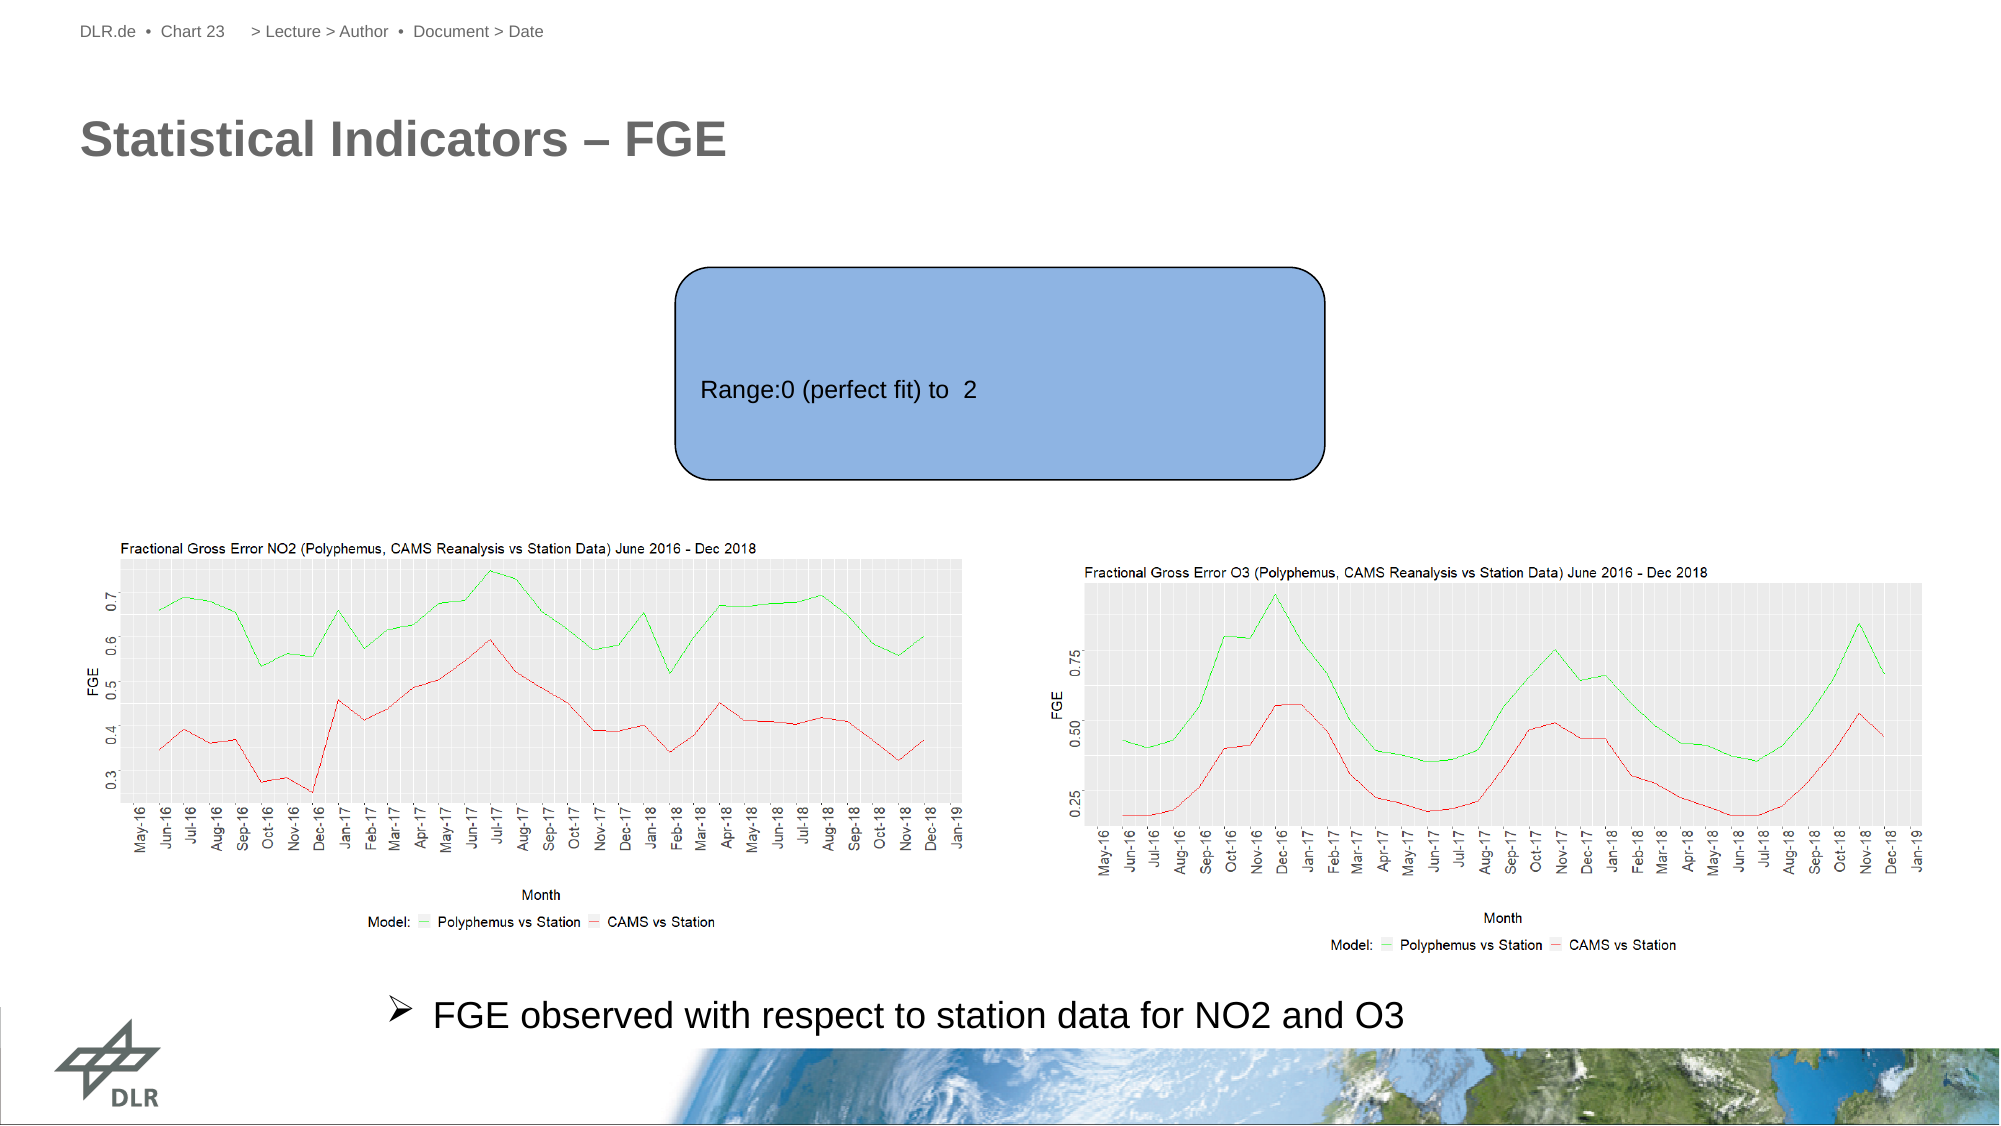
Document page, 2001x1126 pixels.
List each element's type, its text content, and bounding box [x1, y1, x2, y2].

picture [82, 538, 966, 935]
text_box FGE observed with respect to station data for NO2 and O3 [385, 990, 1666, 1037]
title Statistical Indicators – FGE [79, 106, 1921, 228]
picture [1046, 562, 1926, 958]
footer > Lecture > Author • Document > Date [251, 20, 1921, 45]
slide_number DLR.de • Chart 23 [79, 20, 251, 45]
picture [0, 1007, 2000, 1125]
